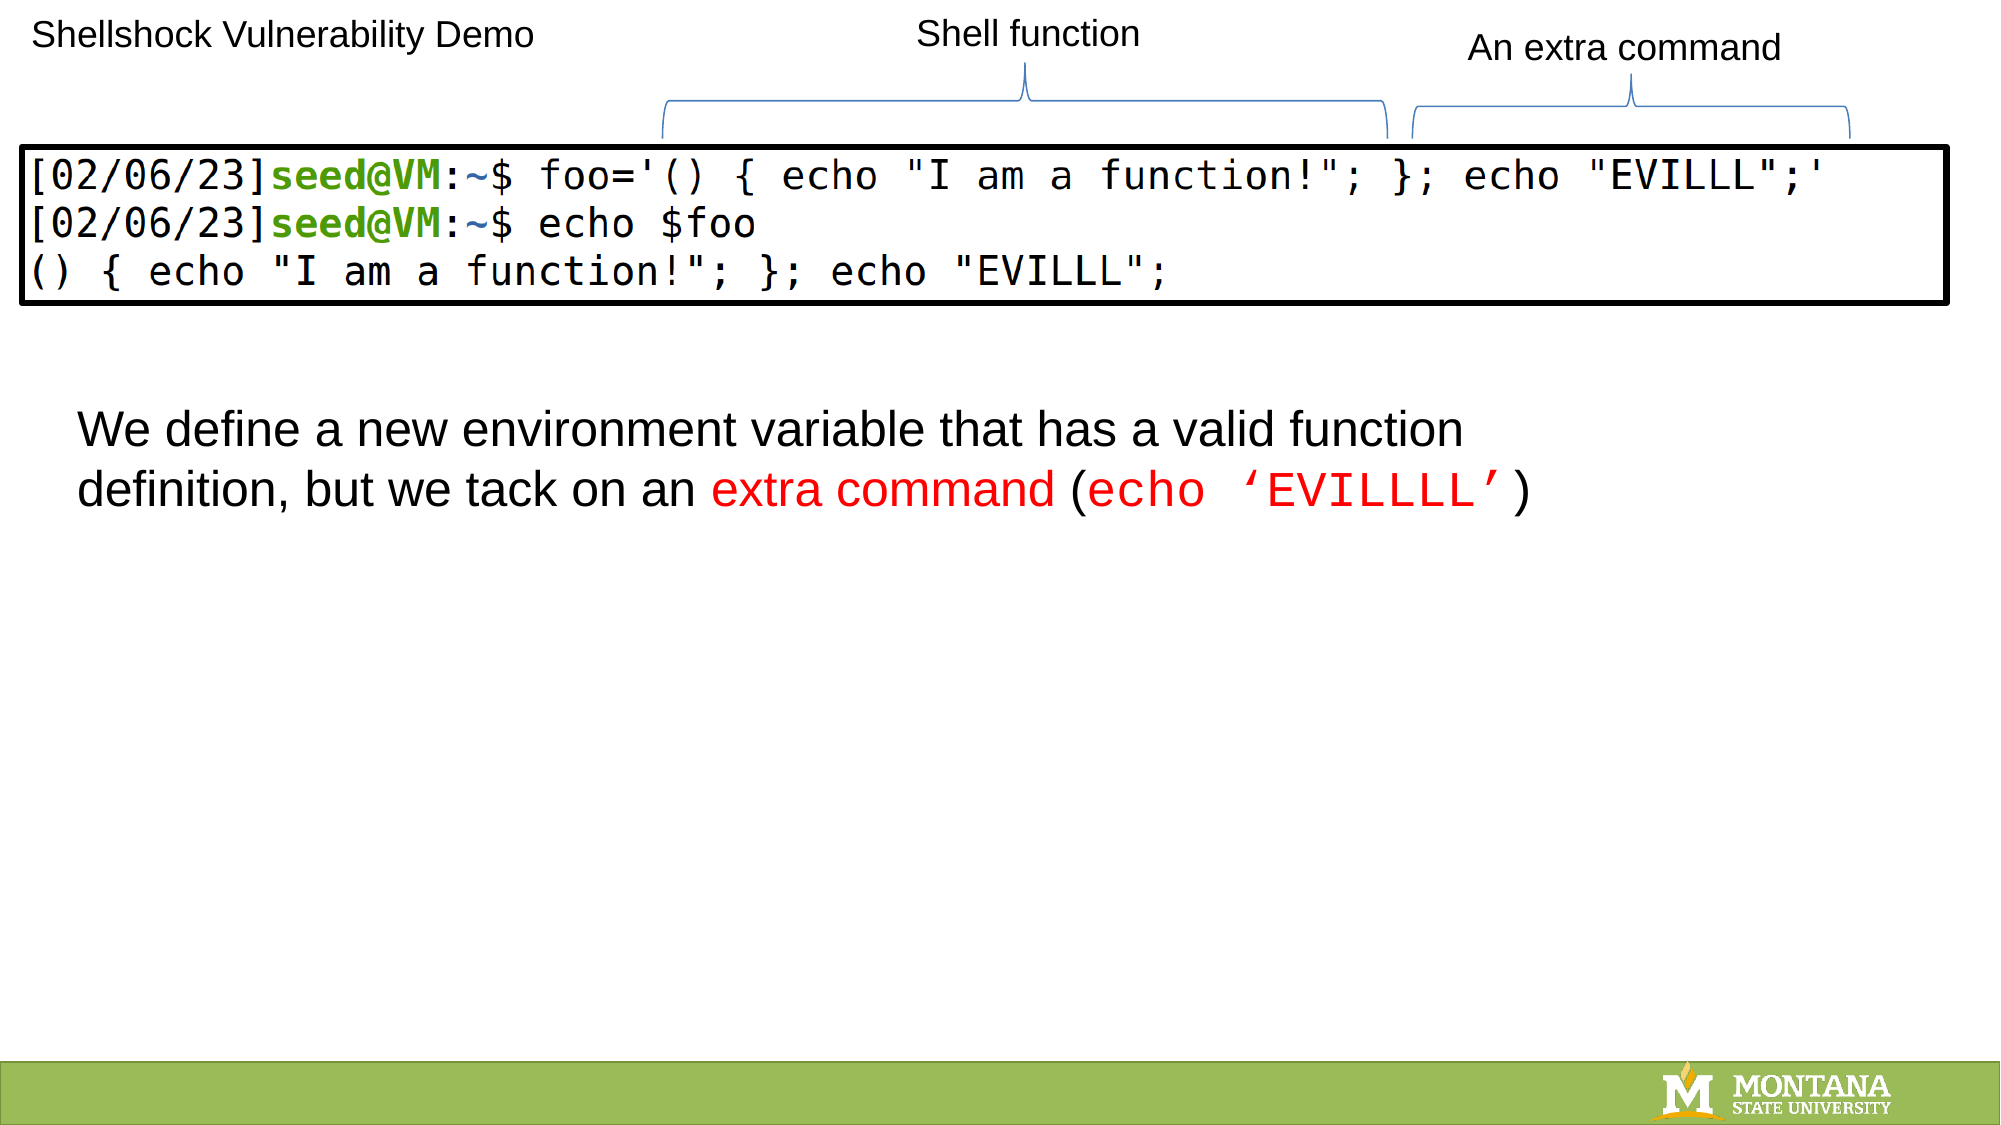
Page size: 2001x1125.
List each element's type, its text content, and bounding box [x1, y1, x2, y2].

text_box Shellshock Vulnerability Demo [16, 2, 550, 62]
text_box Shell function [901, 1, 1156, 62]
text_box [1411, 76, 1851, 139]
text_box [0, 1060, 1647, 1125]
text_box An extra command [1452, 15, 1797, 76]
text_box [1892, 1060, 2000, 1125]
picture [24, 149, 1944, 301]
picture [1649, 1060, 1892, 1122]
text_box We define a new environment variable that has a valid function definition, but we tack on an extra command (echo ‘EVILLLL’) [62, 389, 1575, 525]
text_box [661, 62, 1389, 139]
